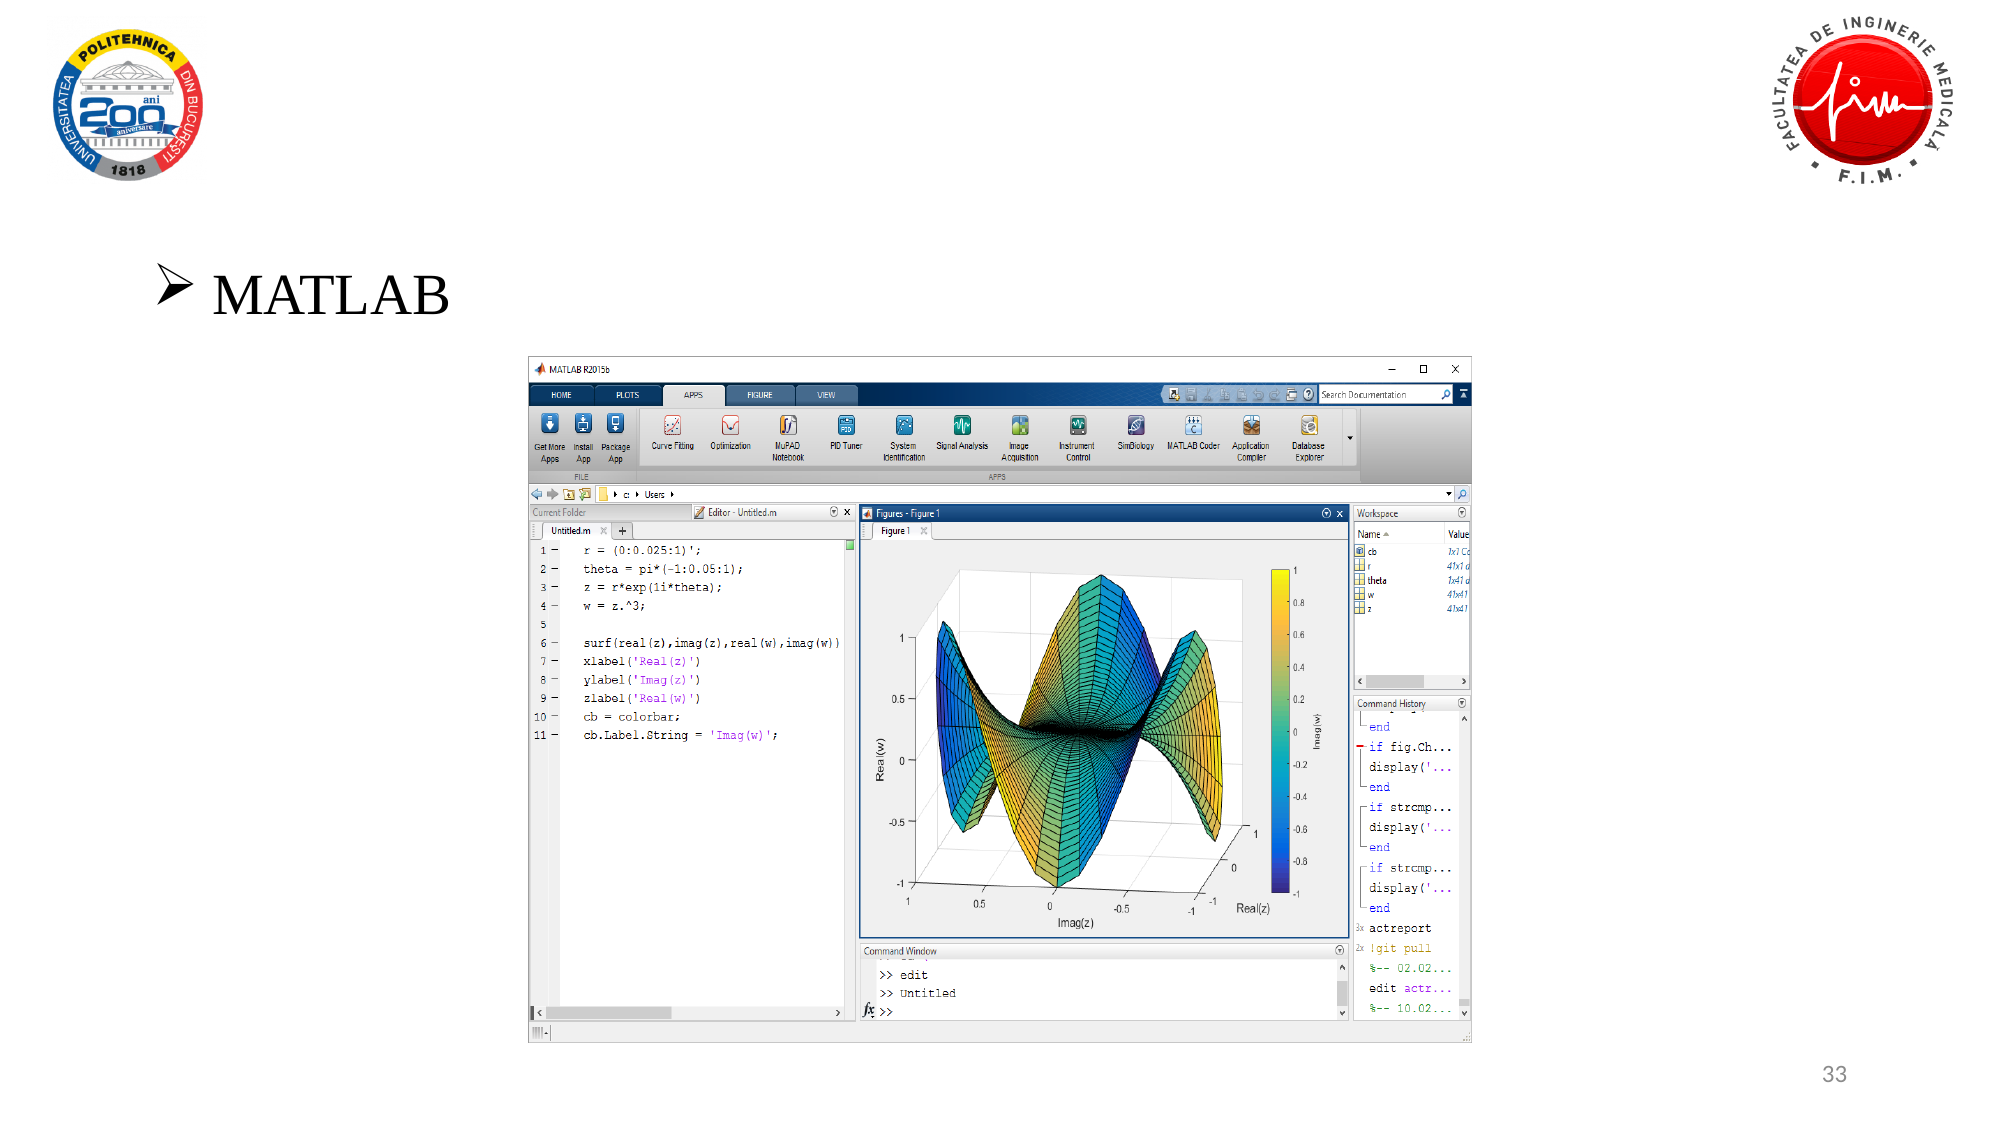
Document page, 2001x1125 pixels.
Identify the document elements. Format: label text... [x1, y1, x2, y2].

list MATLAB [137, 256, 1863, 971]
picture [528, 356, 1472, 1043]
picture [1772, 16, 1953, 185]
slide_number 33 [1412, 1042, 1863, 1103]
picture [47, 16, 207, 185]
